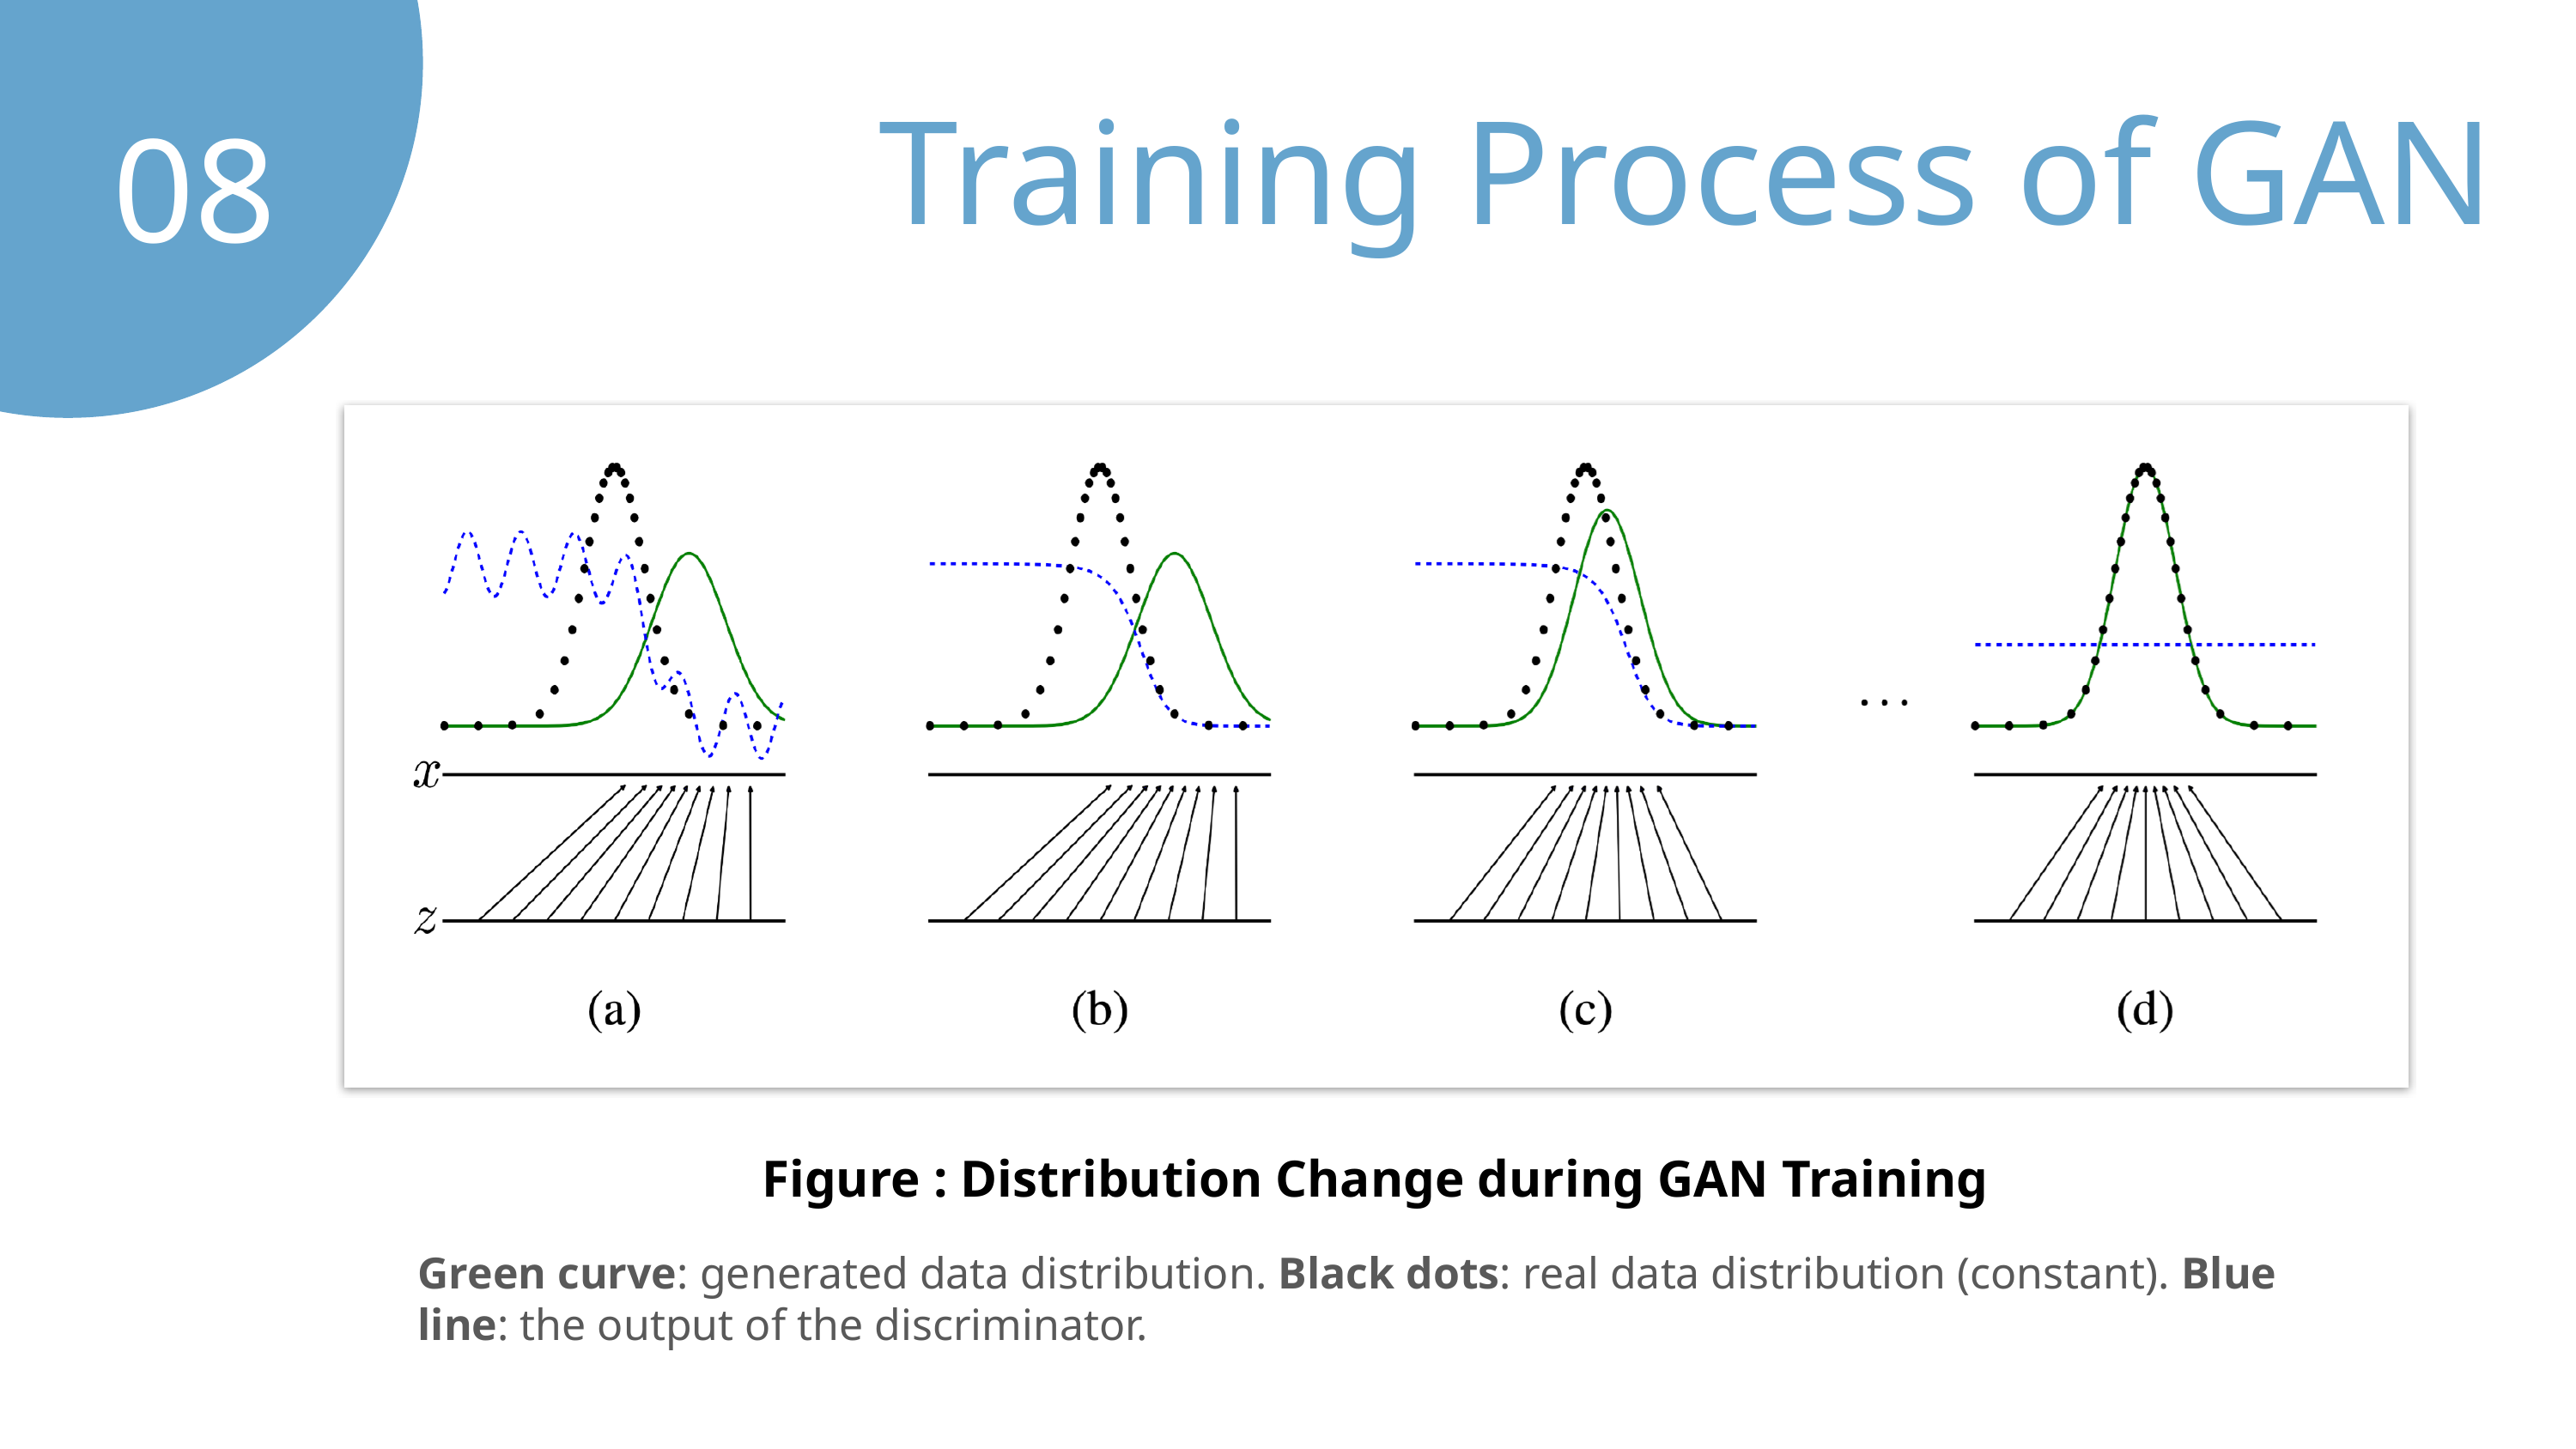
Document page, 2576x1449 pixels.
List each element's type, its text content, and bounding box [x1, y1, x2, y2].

text_box Figure : Distribution Change during GAN Training [762, 1127, 2050, 1207]
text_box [0, 0, 423, 418]
text_box Training Process of GAN [798, 52, 2576, 253]
picture [355, 417, 2397, 1076]
text_box Green curve: generated data distribution. Black dots: real data distribution (constant). Blue line: the output of the discriminator. [353, 1245, 2372, 1349]
